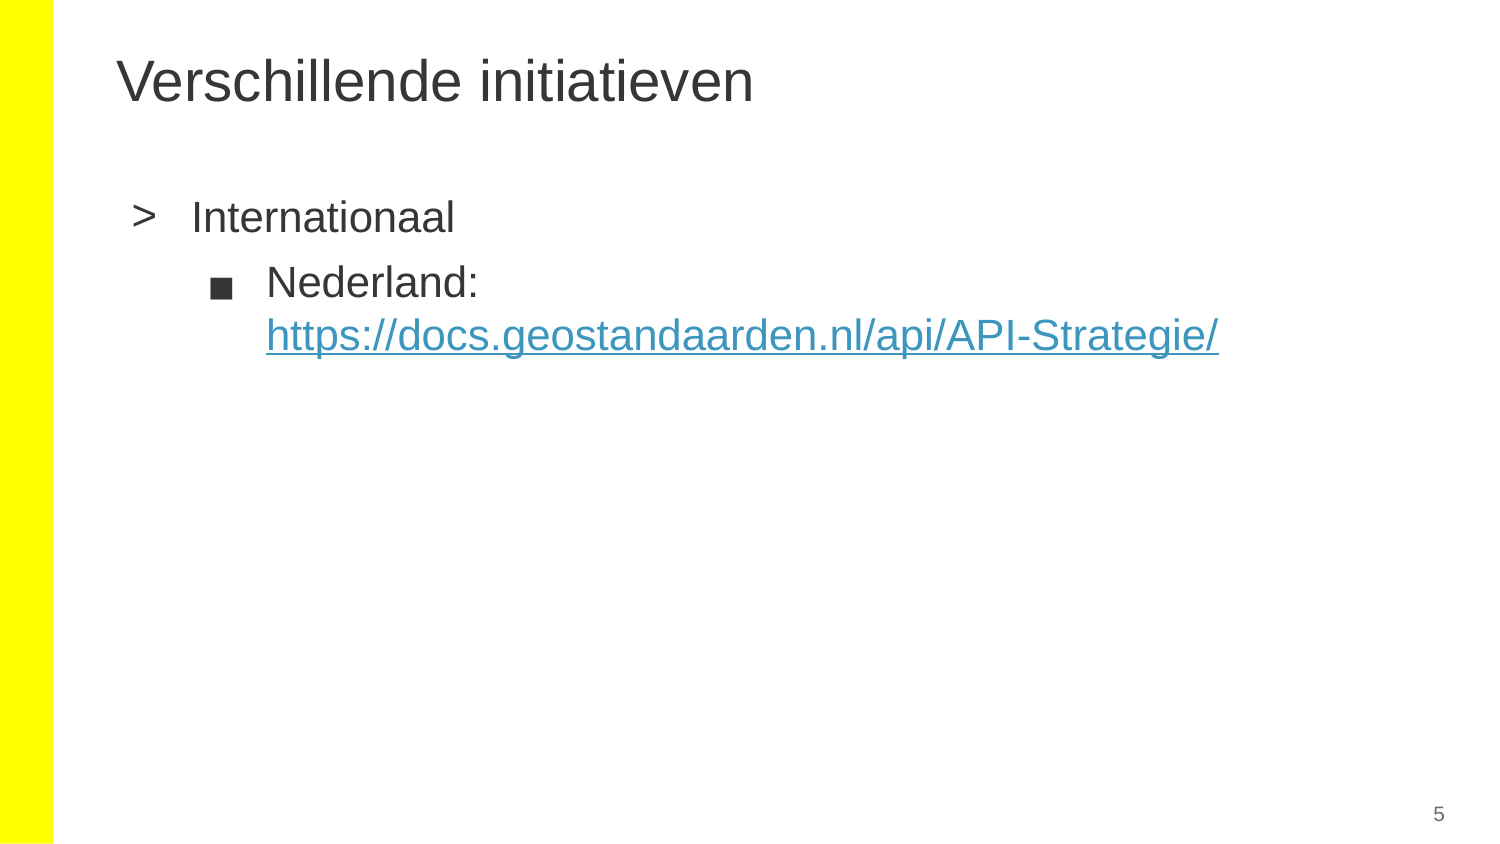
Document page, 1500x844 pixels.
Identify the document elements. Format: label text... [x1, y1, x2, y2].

slide_number 5 [1339, 796, 1452, 829]
title Verschillende initiatieven [103, 44, 1397, 167]
list Internationaal Nederland: https://docs.geostandaarden.nl/api/API-Strategie/ [103, 182, 1397, 797]
